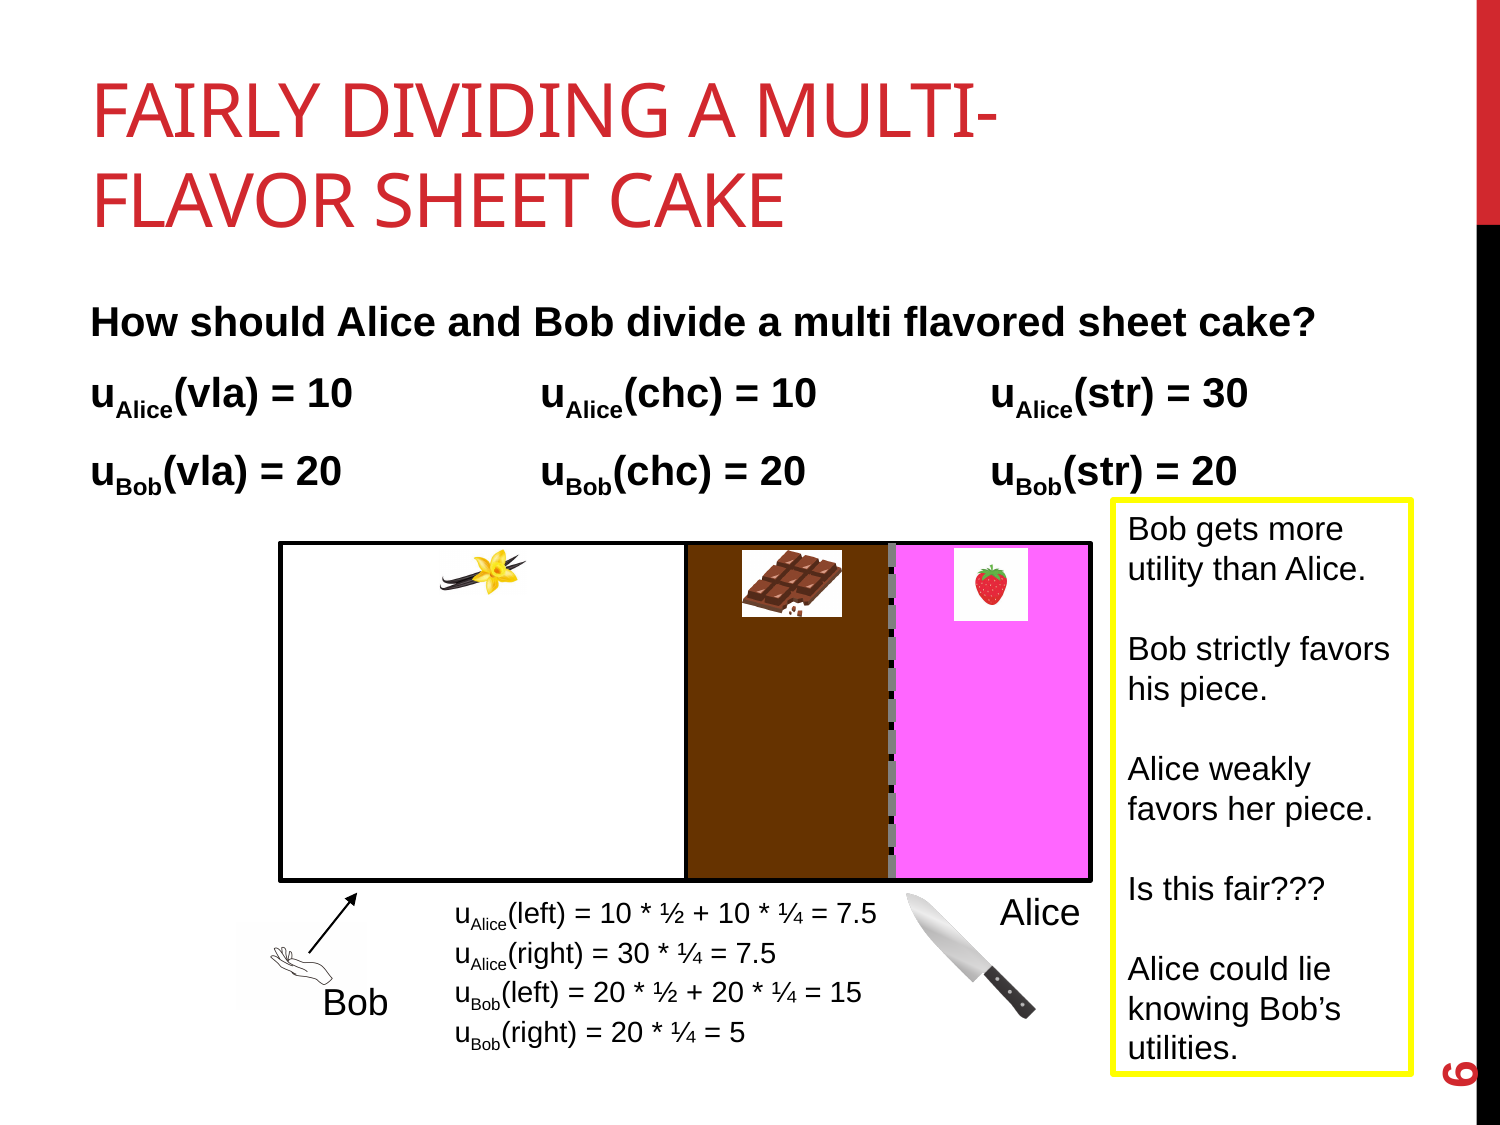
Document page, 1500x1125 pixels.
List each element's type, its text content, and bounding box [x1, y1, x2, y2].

text_box uAlice(left) = 10 * ½ + 10 * ¼ = 7.5 uAlice(right) = 30 * ¼ = 7.5 uBob(left) = 20 * ½ + 20 * ¼ = 15 uBob(right) = 20 * ¼ = 5 [439, 886, 907, 1061]
text_box Alice [985, 880, 1098, 941]
picture [439, 548, 528, 596]
title Fairly dividing a Multi-flavor Sheet cake [75, 25, 1075, 250]
picture [906, 892, 1037, 1020]
text_box Bob [307, 970, 407, 1031]
text_box Bob gets more utility than Alice. Bob strictly favors his piece. Alice weakly favors her piece. Is this fair??? Alice could lie knowing Bob’s utilities. [1112, 500, 1412, 1074]
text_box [308, 892, 358, 954]
text_box [278, 541, 684, 883]
picture [236, 922, 367, 1010]
text_box [684, 541, 893, 883]
picture [954, 547, 1028, 622]
picture [741, 549, 843, 617]
list How should Alice and Bob divide a multi flavored sheet cake? uAlice(vla) = 10 uAlice(chc) = 10 uAlice(str) = 30 uBob(vla) = 20 uBob(chc) = 20 uBob(str) = 20 [75, 287, 1394, 719]
text_box [898, 541, 1093, 883]
slide_number 6 [1427, 887, 1488, 1104]
